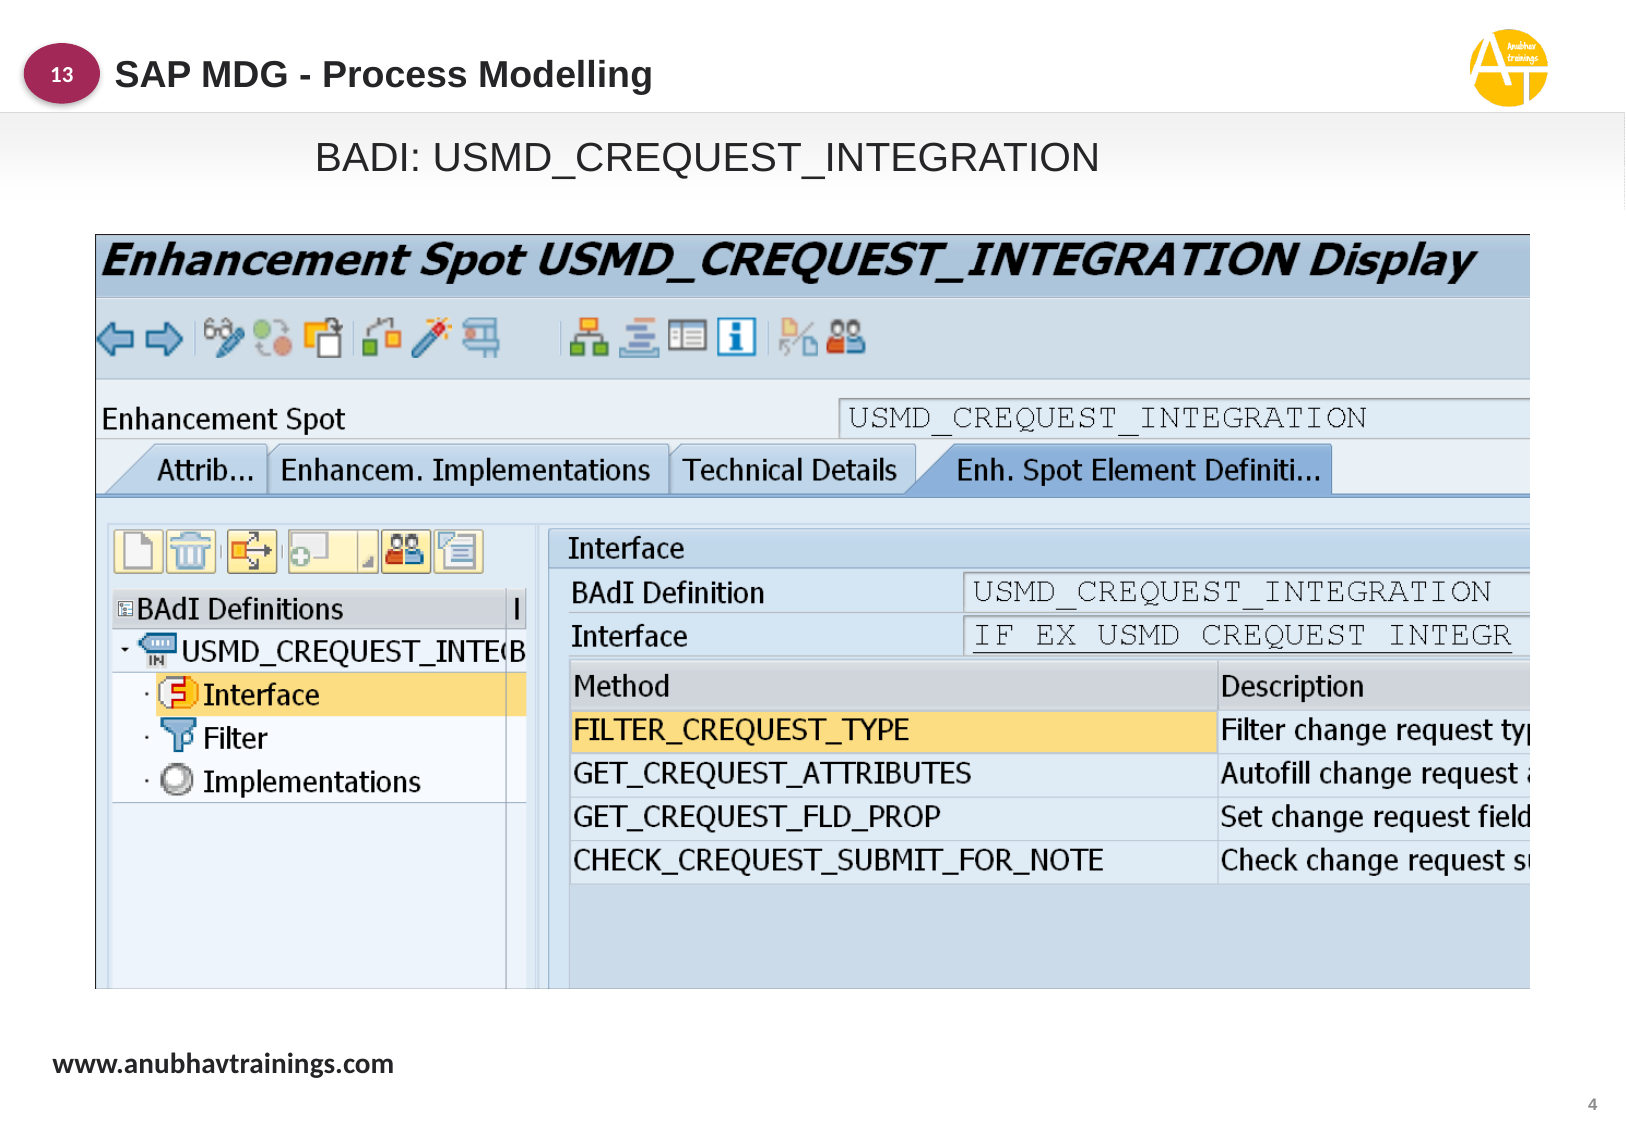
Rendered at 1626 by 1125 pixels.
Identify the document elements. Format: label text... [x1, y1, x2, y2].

text_box 13 [23, 42, 101, 105]
picture [94, 233, 1531, 989]
title BADI: USMD_CREQUEST_INTEGRATION [64, 128, 1350, 319]
text_box SAP MDG - Process Modelling [99, 42, 1438, 103]
picture [0, 113, 1625, 210]
picture [1462, 24, 1552, 112]
